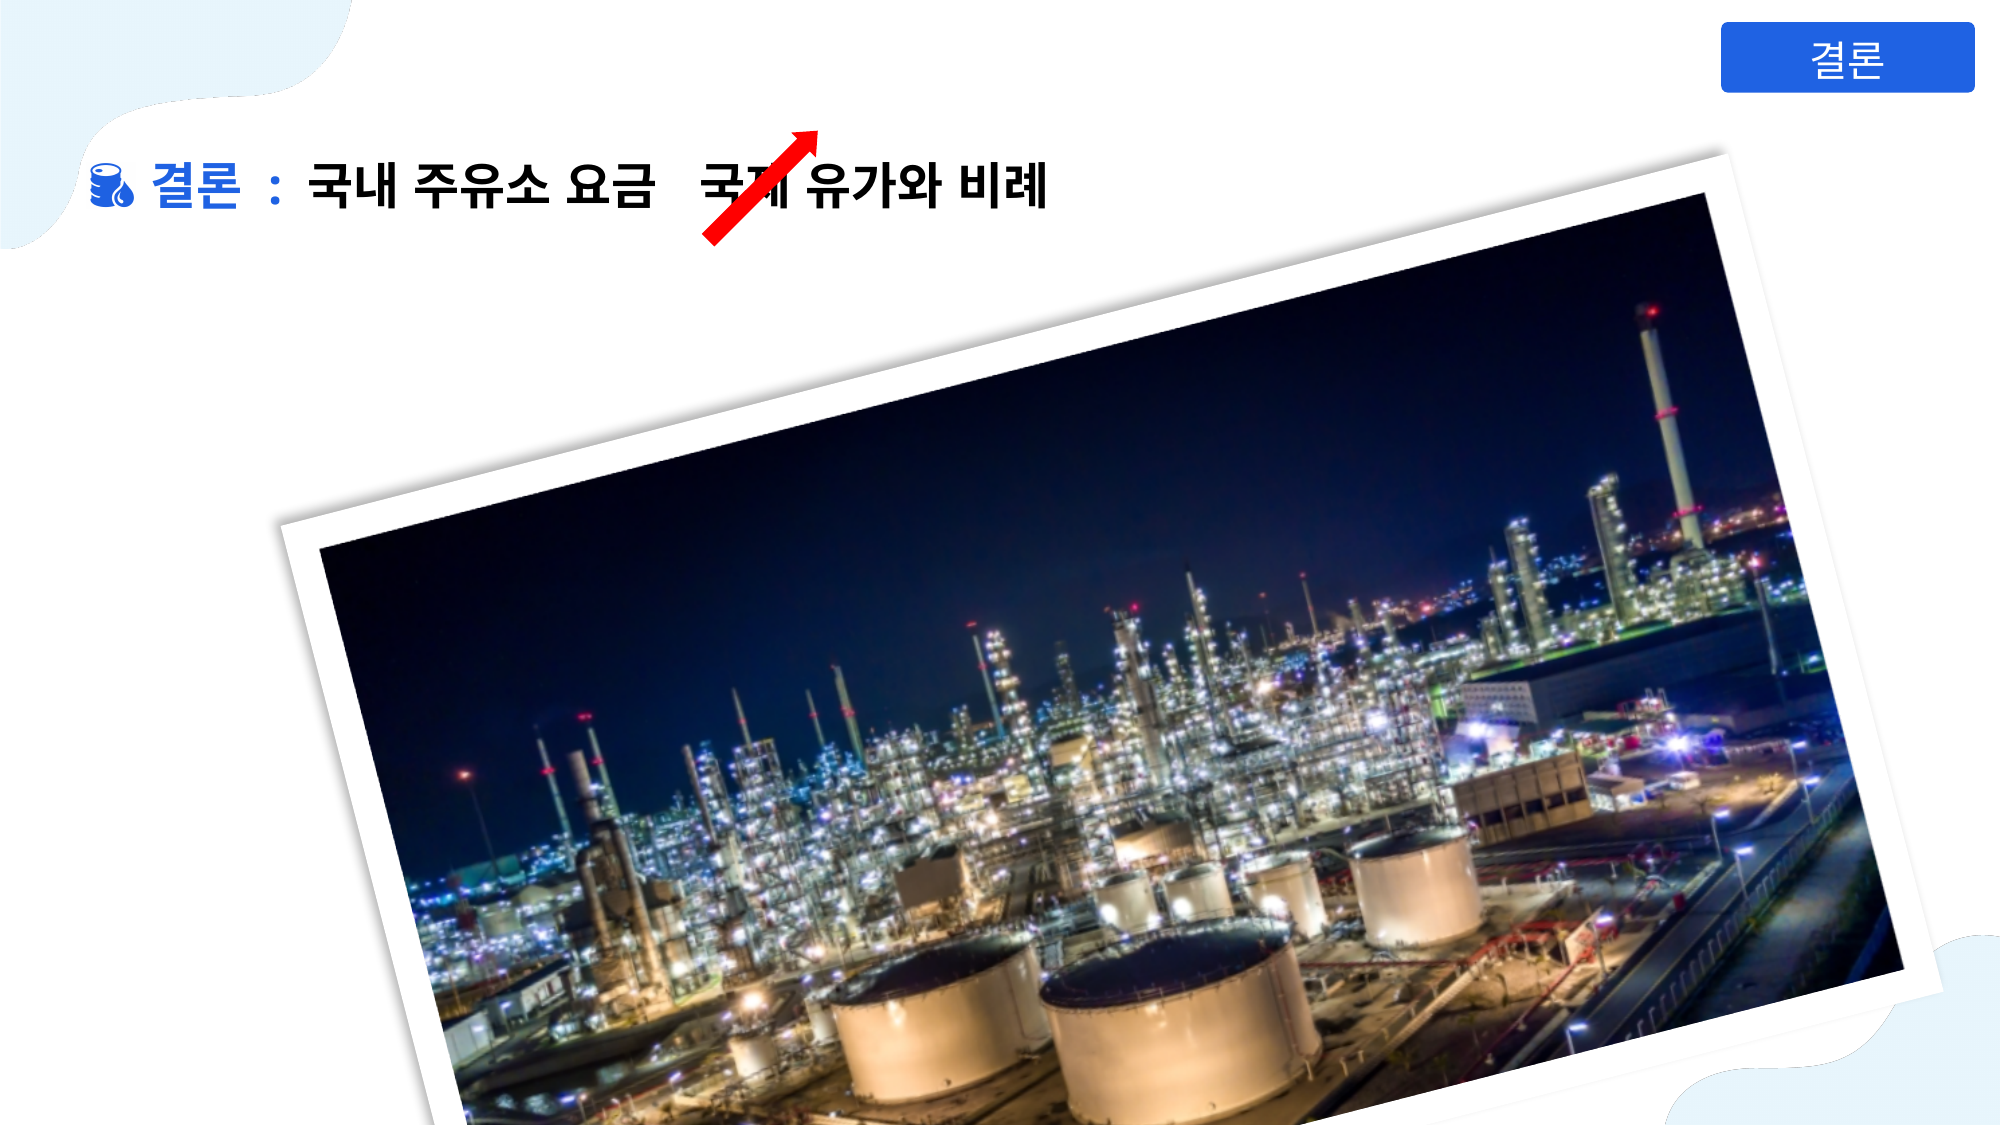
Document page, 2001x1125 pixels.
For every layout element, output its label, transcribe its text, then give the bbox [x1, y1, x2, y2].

text_box 결론 : 국내 주유소 요금 국제 유가와 비례 [741, 147, 1525, 223]
text_box [700, 129, 819, 248]
picture [0, 0, 352, 249]
picture [321, 193, 2000, 1125]
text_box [1721, 21, 1975, 93]
text_box 결론 : 국내 주유소 요금 국제 유가와 비례 [135, 147, 786, 223]
